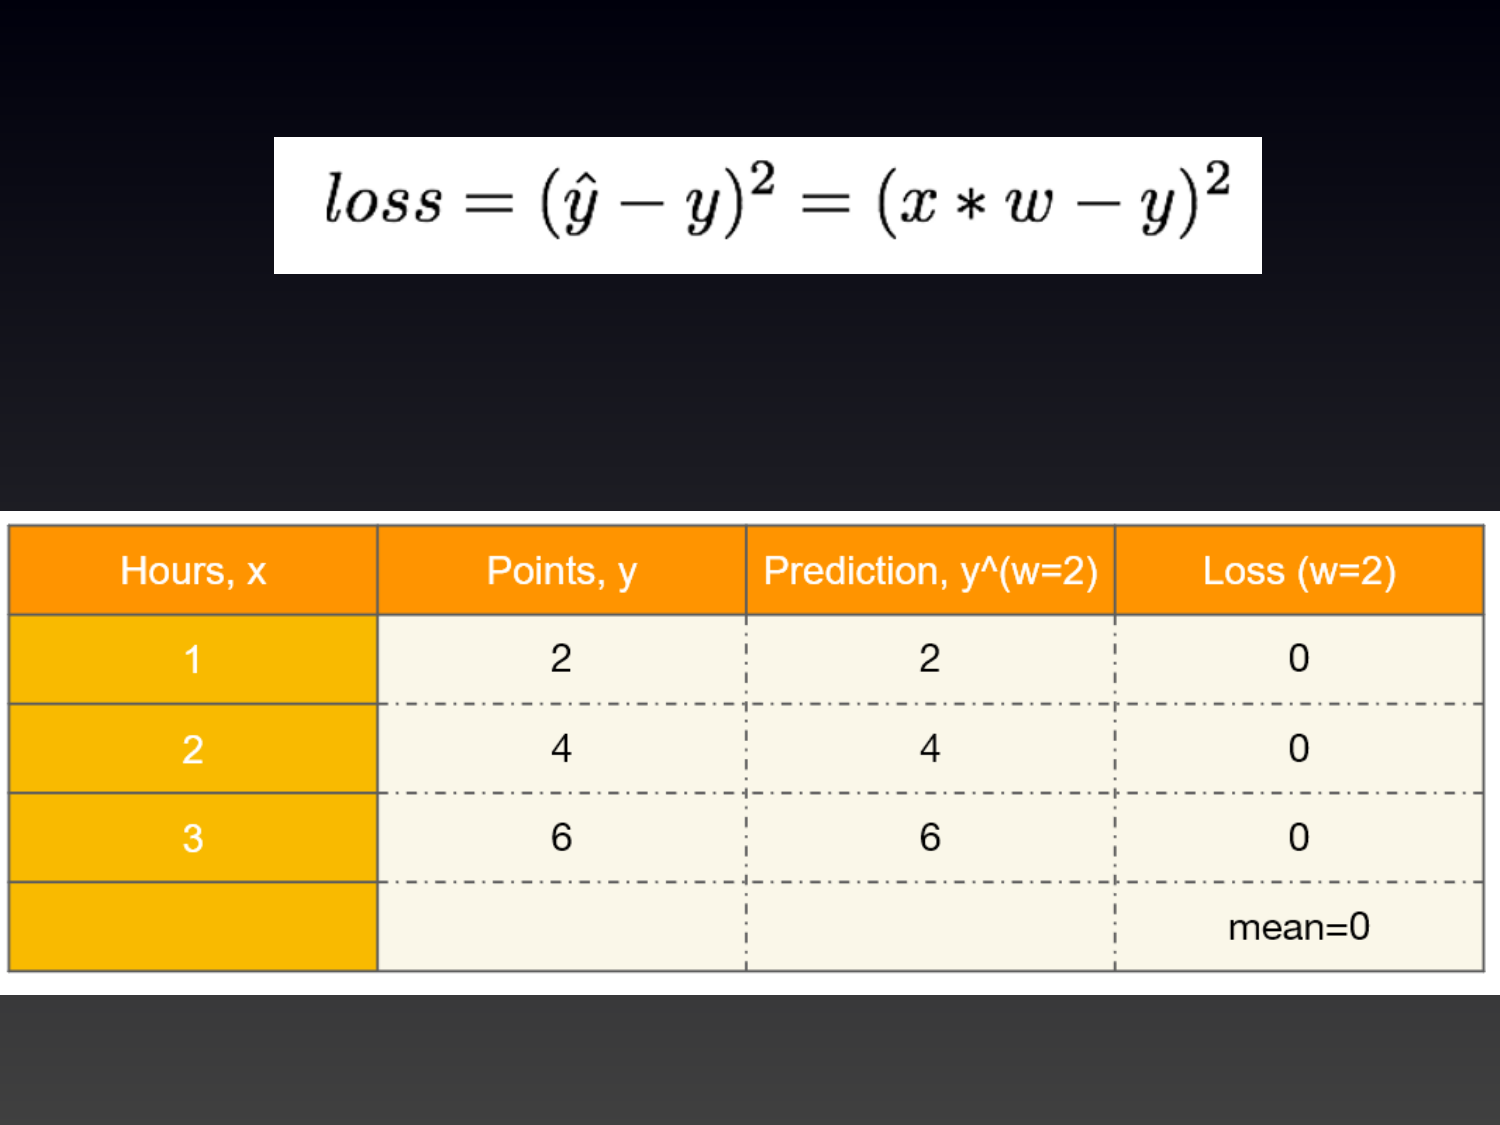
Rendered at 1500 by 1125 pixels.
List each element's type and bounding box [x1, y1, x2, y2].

picture [273, 136, 1262, 274]
picture [0, 511, 1500, 995]
